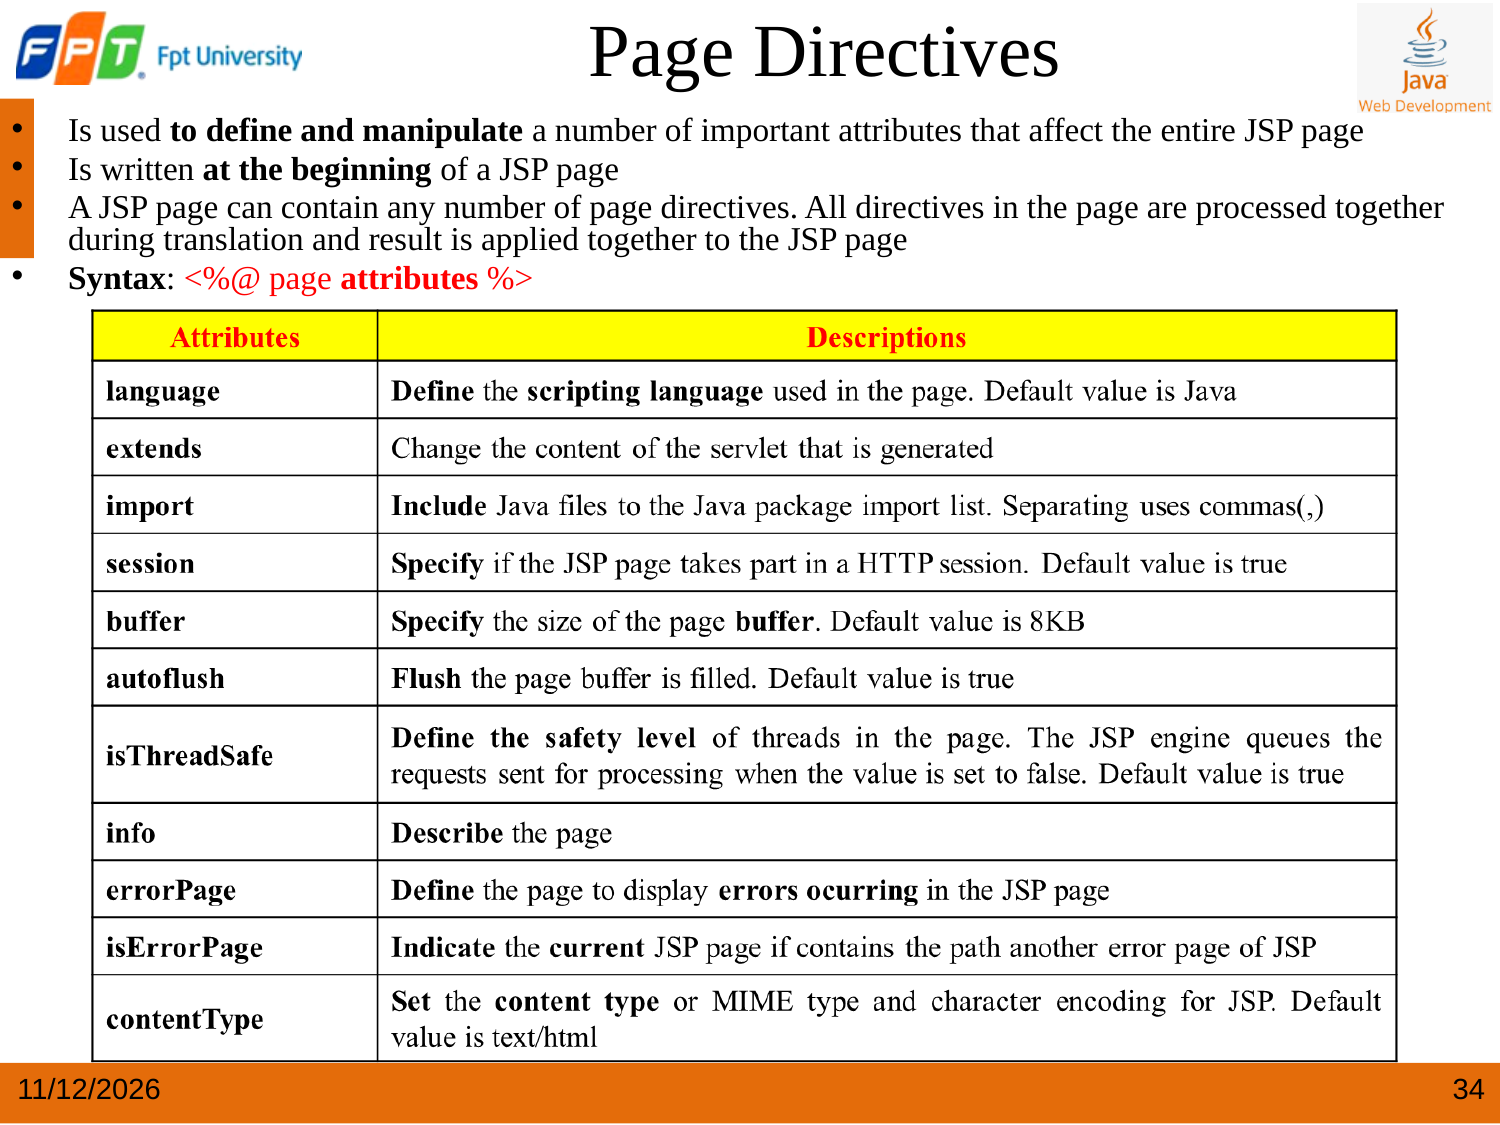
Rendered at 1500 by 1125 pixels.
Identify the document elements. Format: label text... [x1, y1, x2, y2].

slide_number 34 [1050, 1063, 1500, 1124]
title Page Directives [150, 0, 1500, 93]
list Is used to define and manipulate a number of important attributes that affect the entire JSP page Is written at the beginning of a JSP page A JSP page can contain any number of page directives. All directives in the page are processed together during translation and result is applied together to the JSP page Syntax: <%@ page attributes %> [0, 108, 1497, 302]
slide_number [2, 1063, 231, 1123]
picture [1357, 93, 1493, 108]
picture [87, 307, 1400, 1072]
picture [16, 11, 150, 85]
